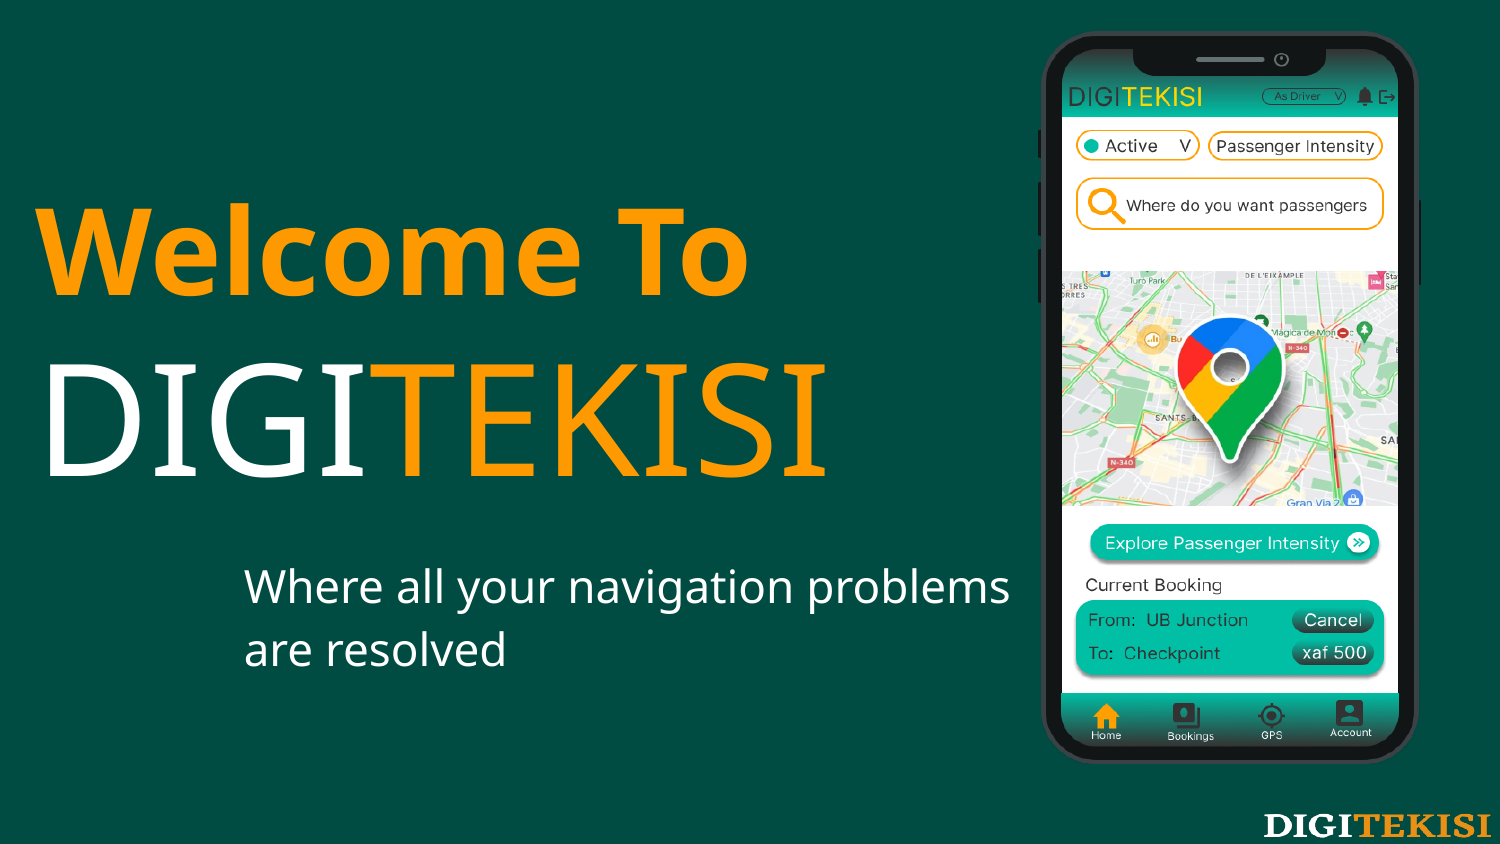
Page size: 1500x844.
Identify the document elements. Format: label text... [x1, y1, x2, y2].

picture [1260, 810, 1493, 842]
title Welcome To DIGITEKISI [20, 160, 977, 464]
subtitle Where all your navigation problems are resolved [228, 534, 1033, 708]
picture [1038, 31, 1421, 765]
